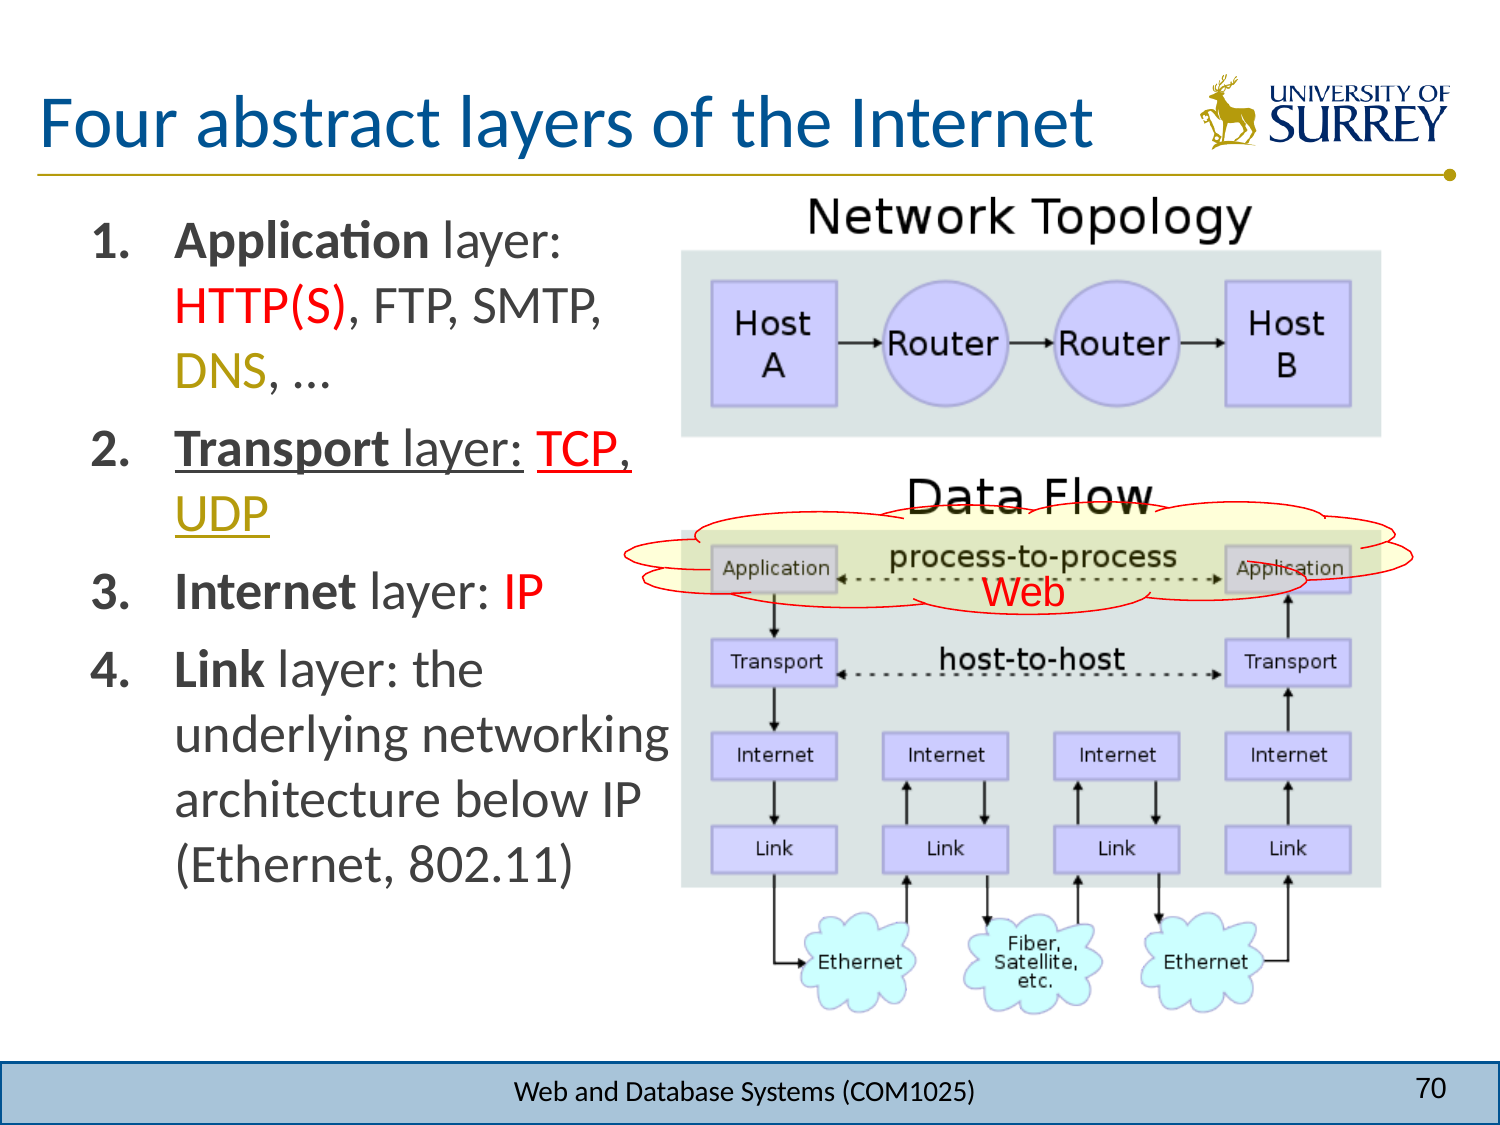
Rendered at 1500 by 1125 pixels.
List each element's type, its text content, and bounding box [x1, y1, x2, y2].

title Four abstract layers of the Internet [37, 70, 1184, 167]
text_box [623, 172, 1414, 1076]
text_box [0, 168, 1500, 1125]
picture [1199, 74, 1451, 150]
